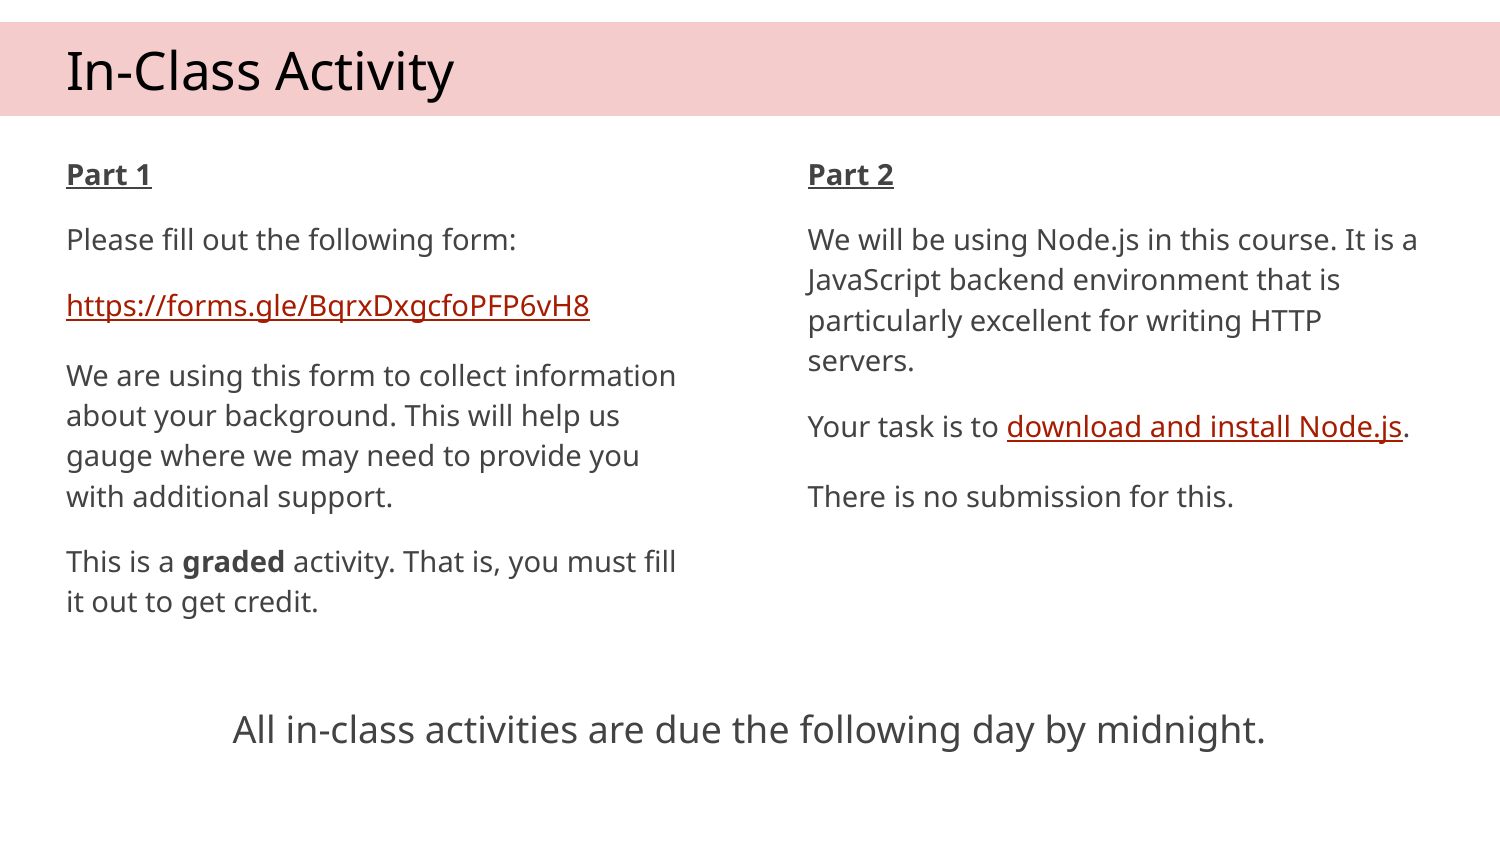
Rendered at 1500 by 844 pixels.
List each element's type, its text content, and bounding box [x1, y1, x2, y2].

list Part 1 Please fill out the following form: https://forms.gle/BqrxDxgcfoPFP6vH8 We are using this form to collect information about your background. This will help us gauge where we may need to provide you with additional support. This is a graded activity. That is, you must fill it out to get credit. [51, 135, 708, 765]
text_box All in-class activities are due the following day by midnight. [176, 683, 1324, 766]
list Part 2 We will be using Node.js in this course. It is a JavaScript backend environment that is particularly excellent for writing HTTP servers. Your task is to download and install Node.js. There is no submission for this. [792, 135, 1449, 765]
title In-Class Activity [51, 22, 1449, 116]
